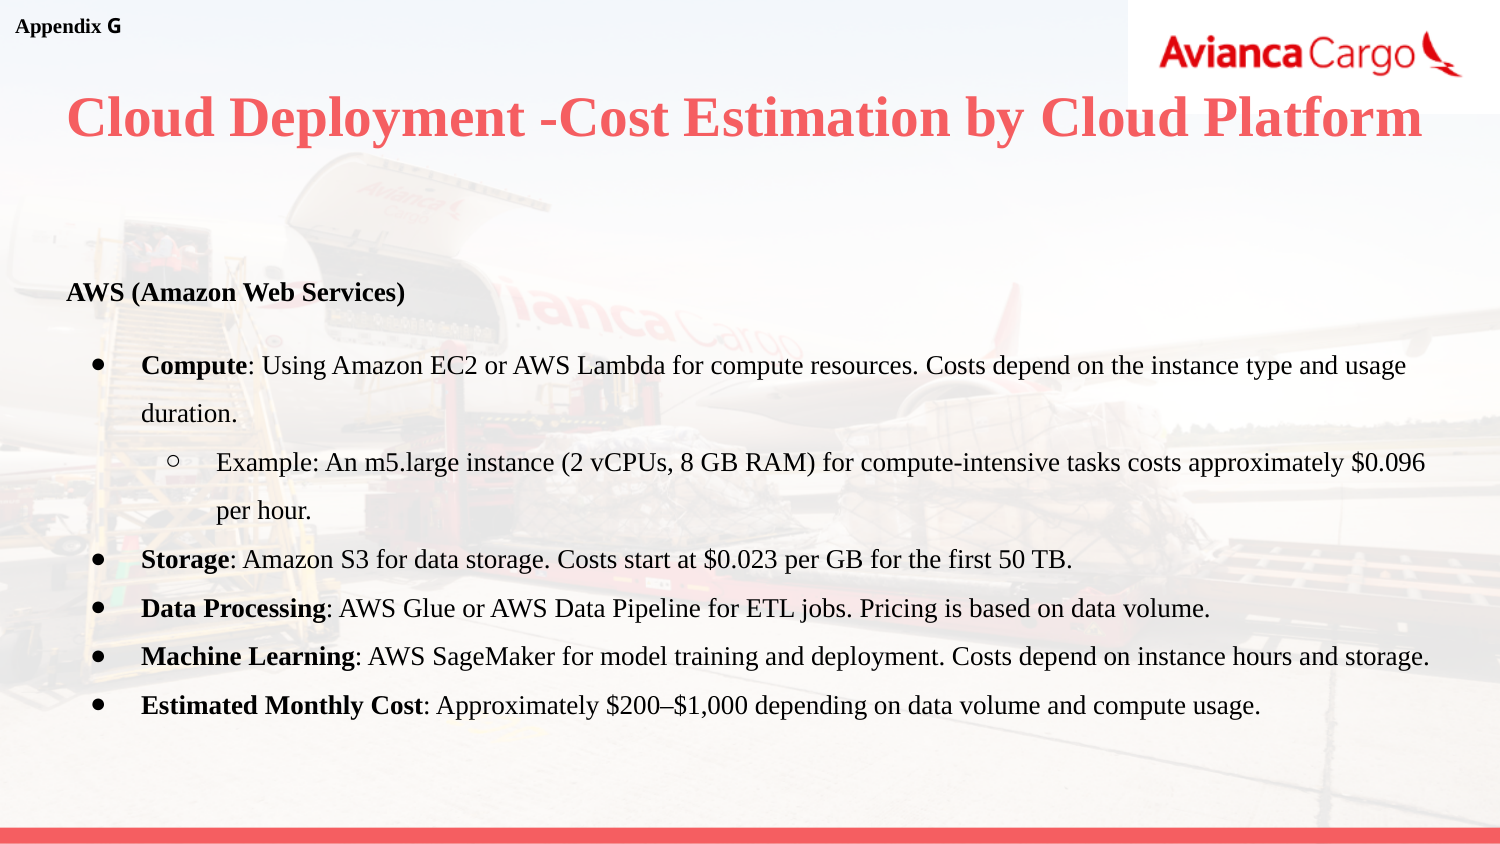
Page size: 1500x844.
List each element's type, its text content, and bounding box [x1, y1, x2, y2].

text_box Appendix G [0, 0, 210, 51]
title Cloud Deployment -Cost Estimation by Cloud Platform [51, 64, 1449, 167]
list AWS (Amazon Web Services) Compute: Using Amazon EC2 or AWS Lambda for compute resources. Costs depend on the instance type and usage duration. Example: An m5.large instance (2 vCPUs, 8 GB RAM) for compute-intensive tasks costs approximately $0.096 per hour. Storage: Amazon S3 for data storage. Costs start at $0.023 per GB for the first 50 TB. Data Processing: AWS Glue or AWS Data Pipeline for ETL jobs. Pricing is based on data volume. Machine Learning: AWS SageMaker for model training and deployment. Costs depend on instance hours and storage. Estimated Monthly Cost: Approximately $200–$1,000 depending on data volume and compute usage. [51, 242, 1449, 750]
picture [0, 0, 1500, 827]
